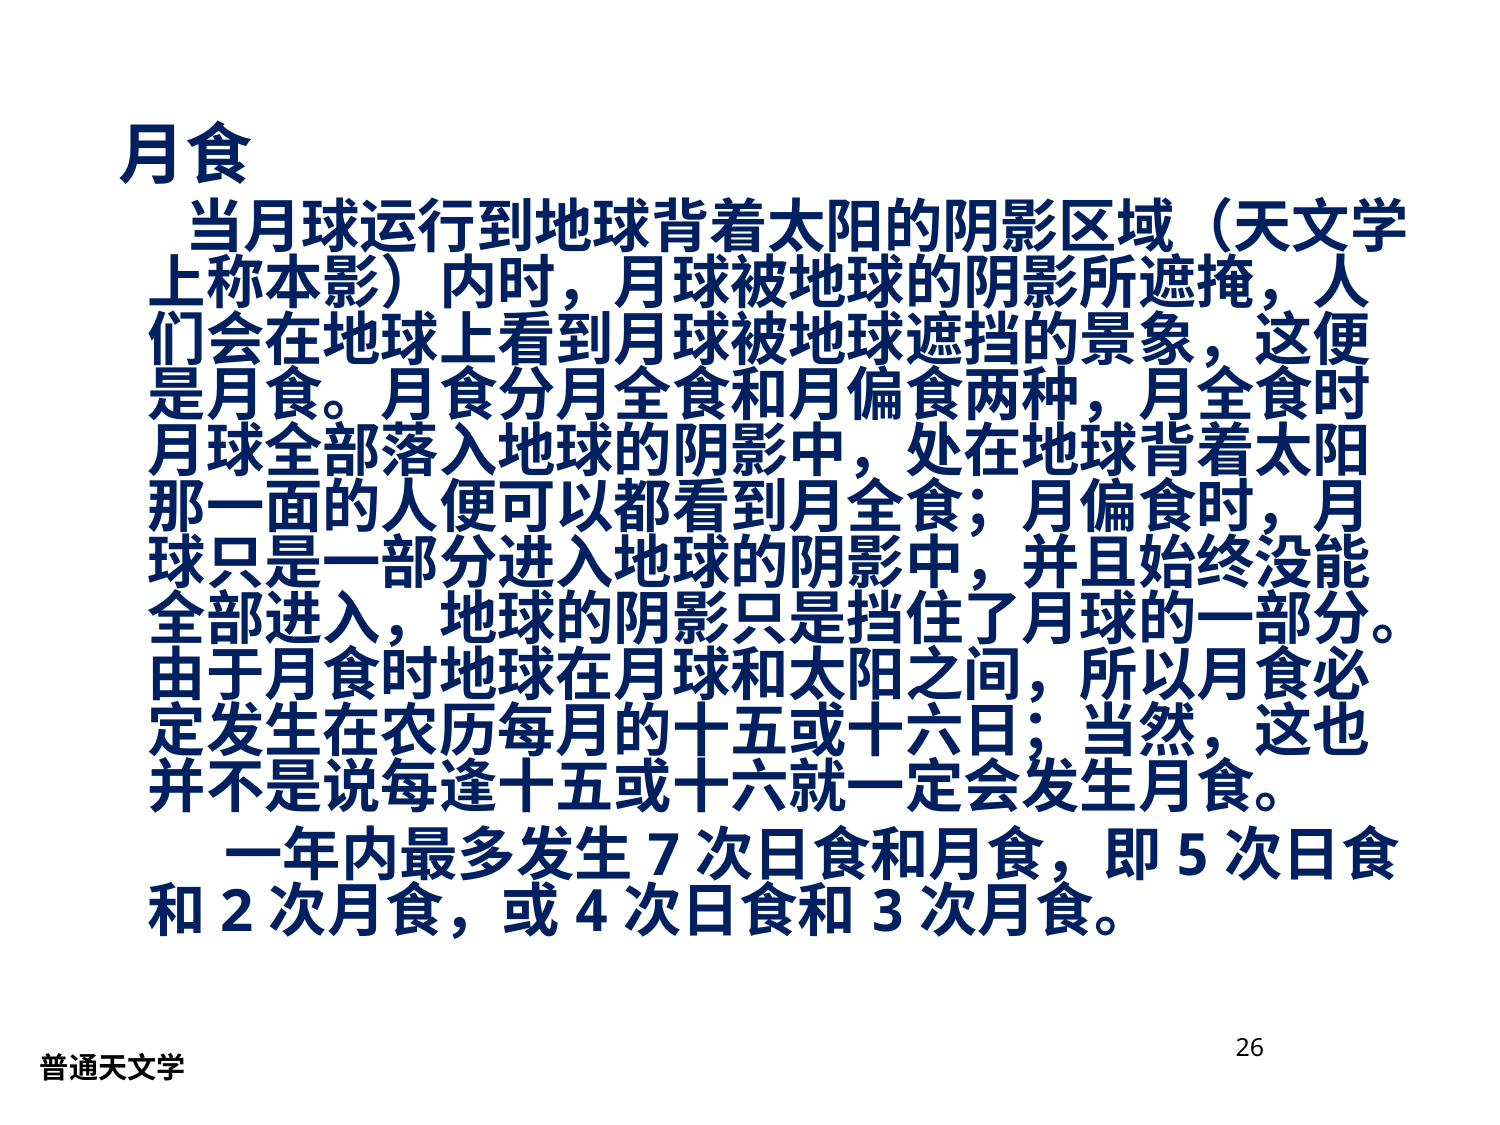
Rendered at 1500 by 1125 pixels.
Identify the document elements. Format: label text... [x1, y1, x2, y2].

slide_number 普通天文学 [24, 1041, 301, 1092]
list 月食 当月球运行到地球背着太阳的阴影区域（天文学上称本影）内时，月球被地球的阴影所遮掩，人们会在地球上看到月球被地球遮挡的景象，这便是月食。月食分月全食和月偏食两种，月全食时月球全部落入地球的阴影中，处在地球背着太阳那一面的人便可以都看到月全食；月偏食时，月球只是一部分进入地球的阴影中，并且始终没能全部进入，地球的阴影只是挡住了月球的一部分。由于月食时地球在月球和太阳之间，所以月食必定发生在农历每月的十五或十六日；当然，这也并不是说每逢十五或十六就一定会发生月食。 一年内最多发生7次日食和月食，即5次日食和2次月食，或4次日食和3次月食。 [76, 120, 1435, 971]
slide_number 26 [1074, 1024, 1426, 1103]
